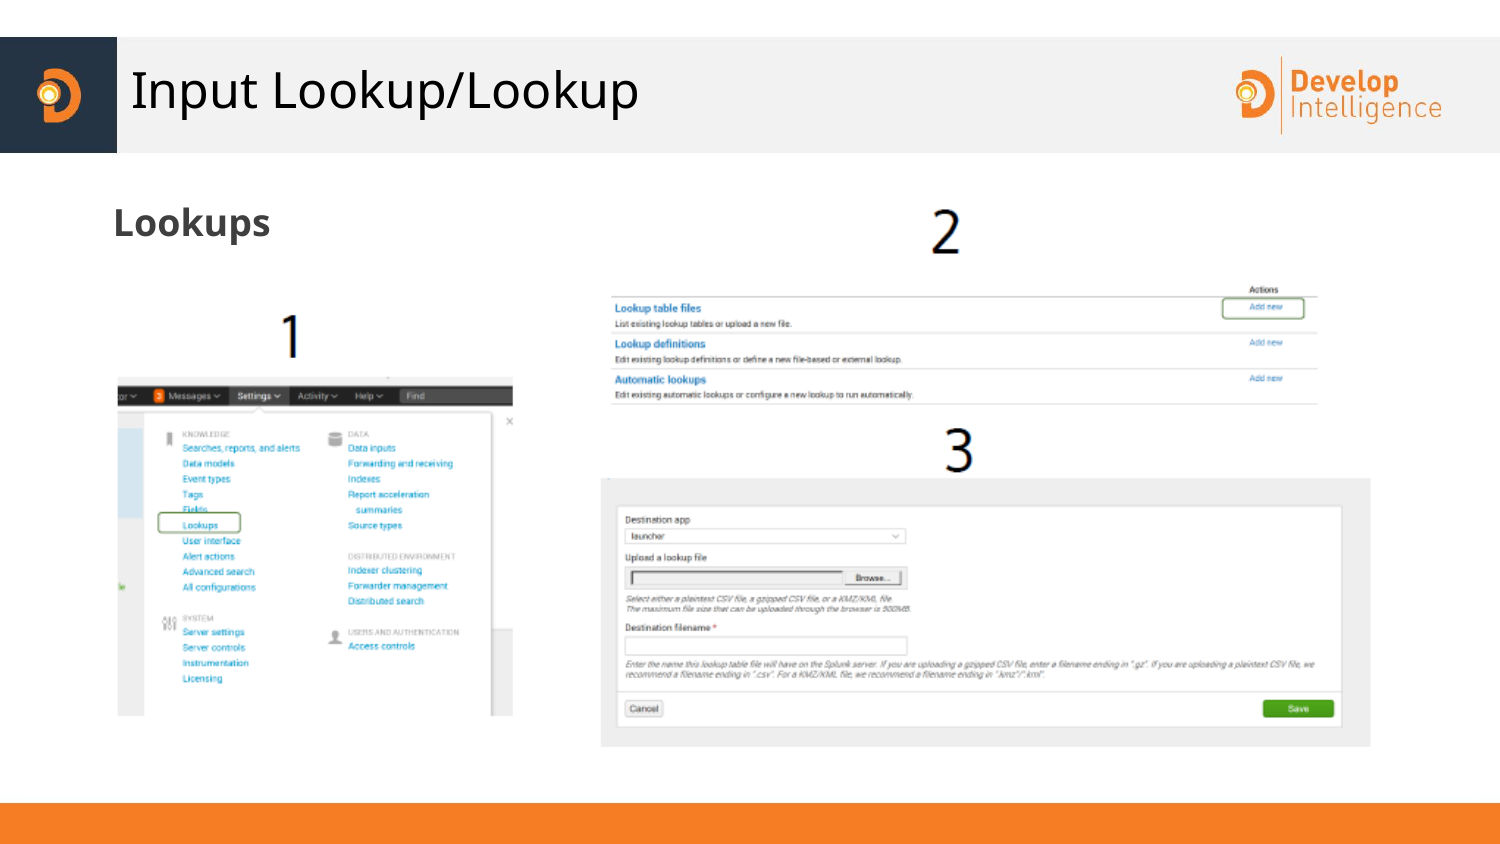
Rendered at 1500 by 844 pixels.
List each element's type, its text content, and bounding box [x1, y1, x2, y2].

title Input Lookup/Lookup [119, 36, 1230, 149]
picture [0, 0, 1500, 844]
